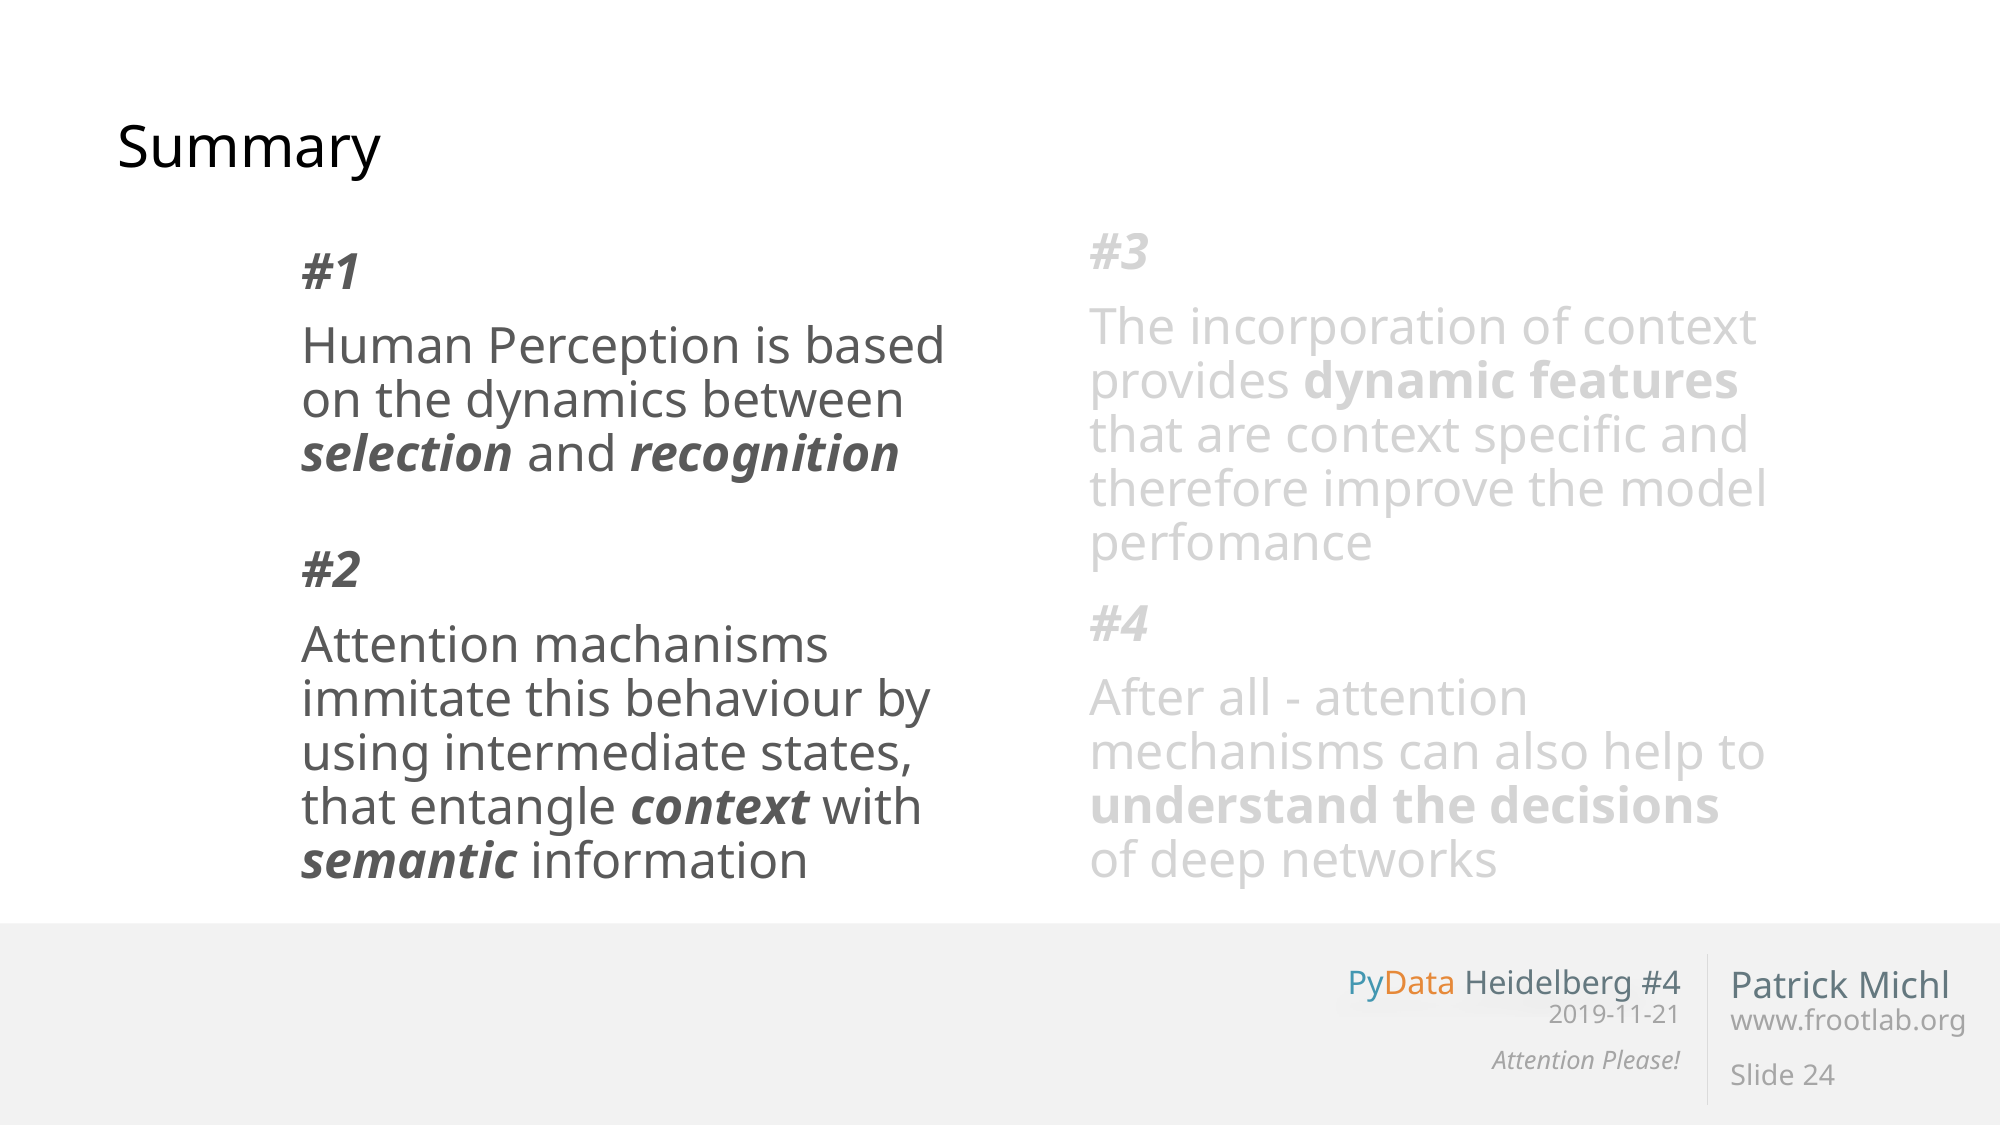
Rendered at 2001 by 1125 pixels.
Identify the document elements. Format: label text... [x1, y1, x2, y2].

text_box #4 After all - attention mechanisms can also help to understand the decisions of deep networks [1074, 590, 1776, 929]
text_box #2 Attention machanisms immitate this behaviour by using intermediate states, that entangle context with semantic information [286, 537, 988, 875]
text_box Summary [102, 76, 1983, 222]
text_box [314, 690, 960, 917]
text_box #3 The incorporation of context provides dynamic features that are context specific and therefore improve the model perfomance [1074, 218, 1776, 537]
text_box #1 Human Perception is based on the dynamics between selection and recognition [286, 238, 988, 537]
